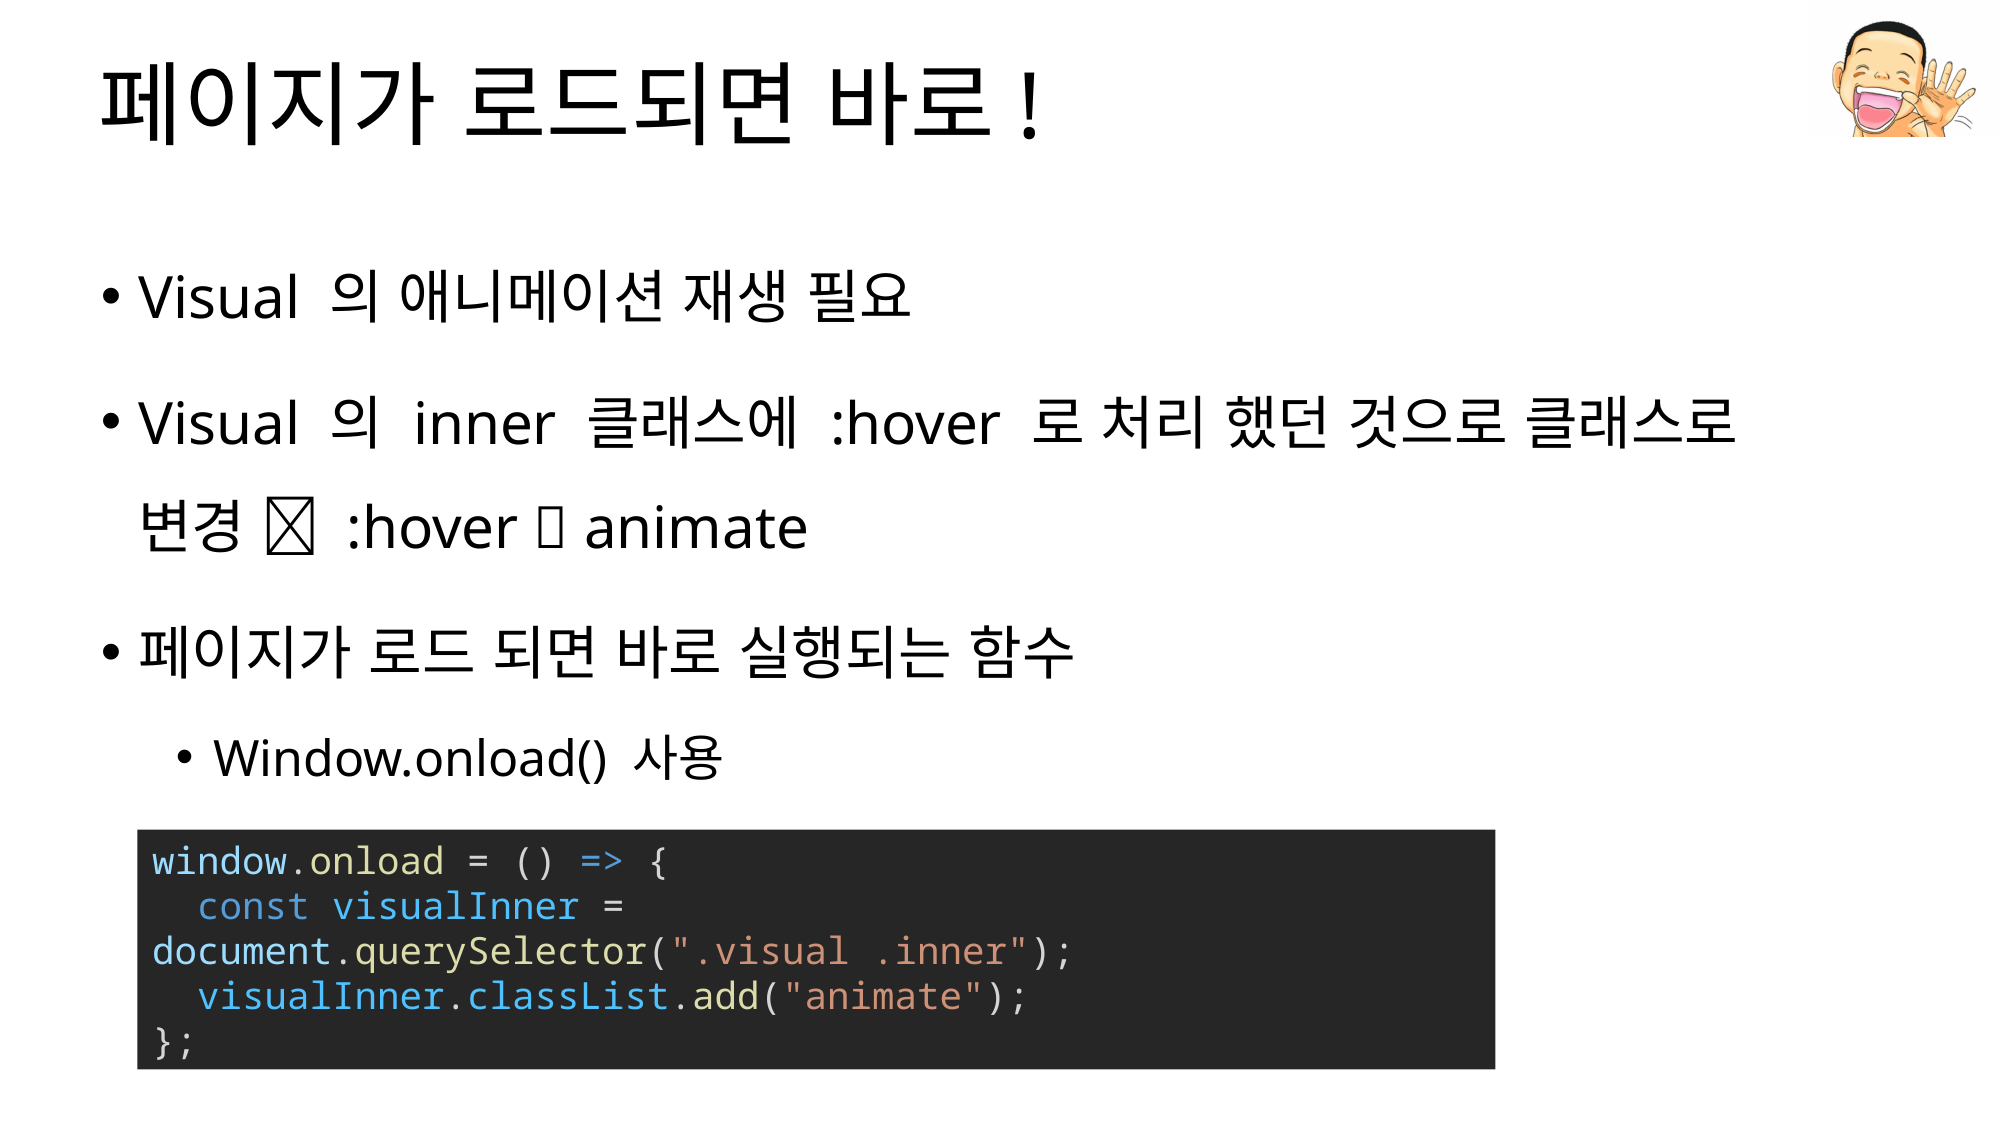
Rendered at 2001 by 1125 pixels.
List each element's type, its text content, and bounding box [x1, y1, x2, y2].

text_box window.onload = () => { const visualInner = document.querySelector(".visual .inner"); visualInner.classList.add("animate"); }; [137, 829, 1496, 1070]
text_box Visual 의 애니메이션 재생 필요 Visual 의 inner 클래스에 :hover 로 처리 했던 것으로 클래스로 변경  :hover  animate 페이지가 로드 되면 바로 실행되는 함수 Window.onload() 사용 [85, 217, 1863, 1077]
title 페이지가 로드되면 바로! [83, 0, 1931, 218]
picture [1931, 0, 2000, 137]
